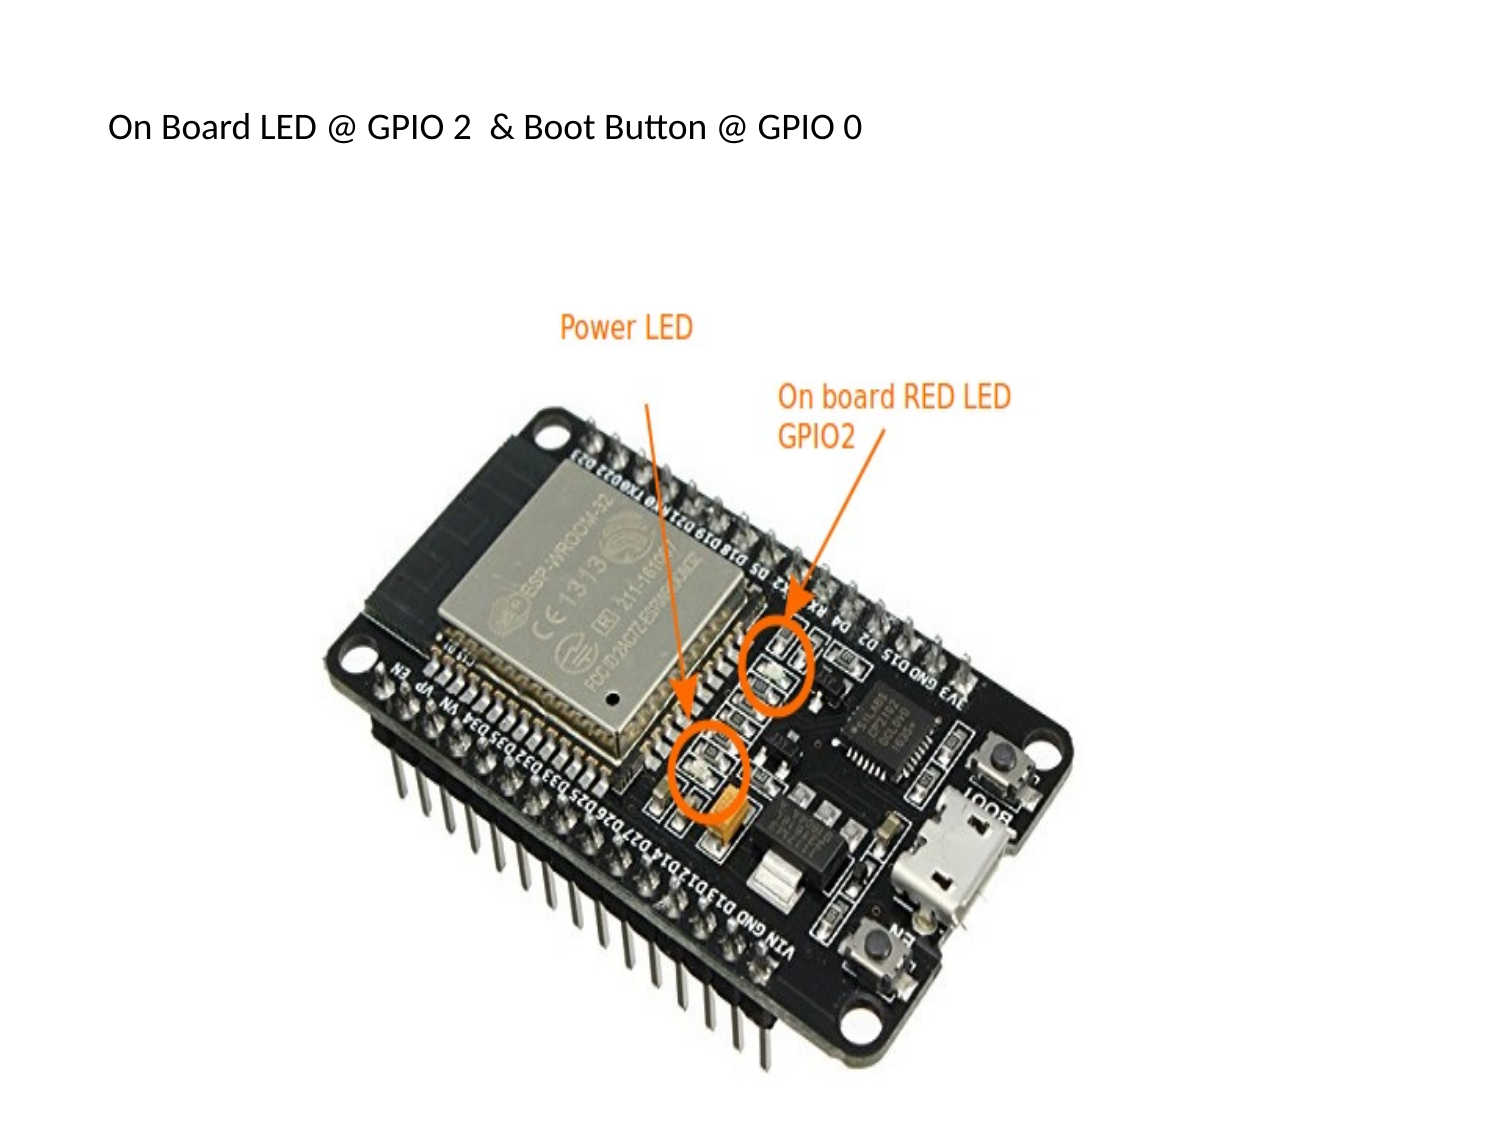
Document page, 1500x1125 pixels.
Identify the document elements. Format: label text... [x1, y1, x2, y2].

picture [308, 281, 1087, 1124]
title On Board LED @ GPIO 2 & Boot Button @ GPIO 0 [27, 22, 1489, 290]
